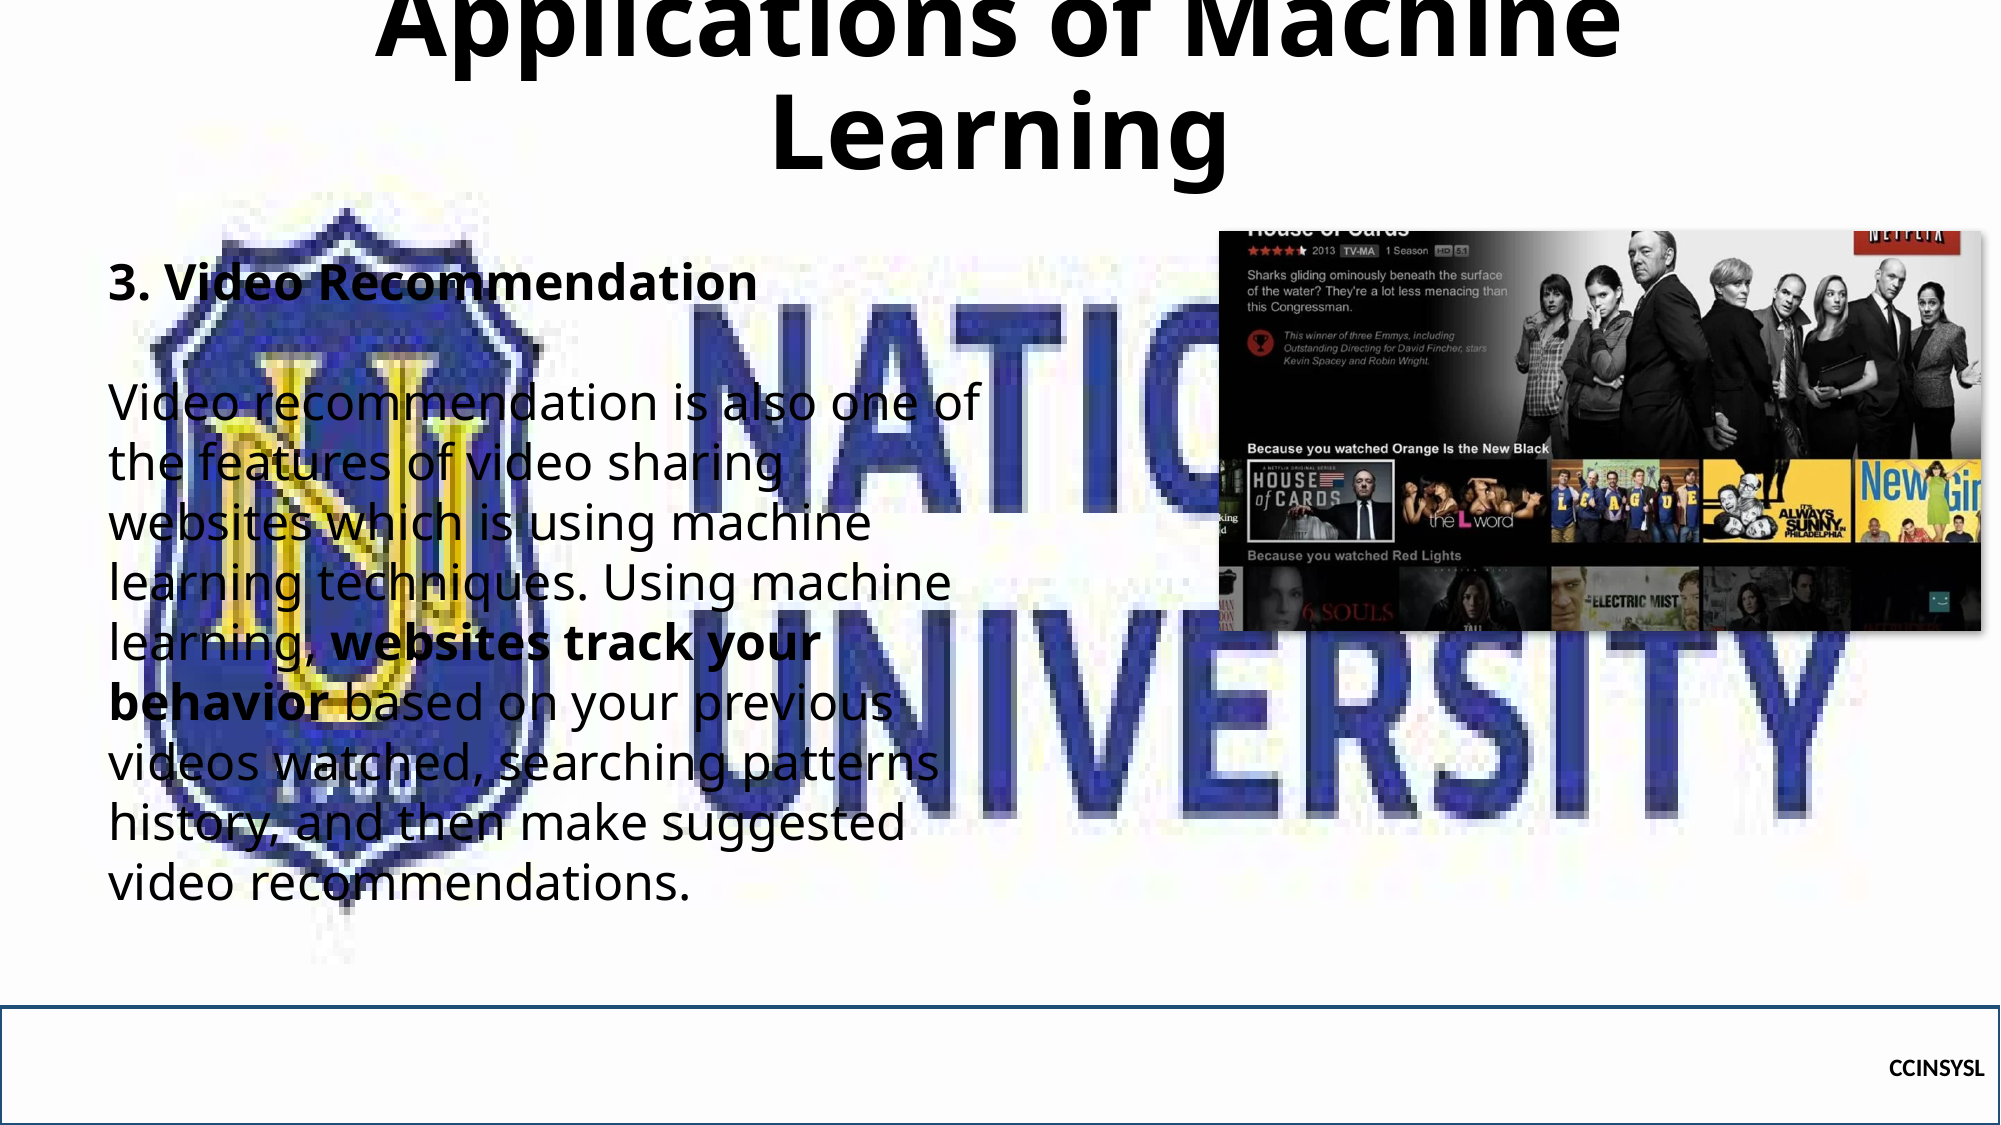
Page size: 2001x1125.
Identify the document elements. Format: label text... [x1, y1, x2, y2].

text_box 3. Video Recommendation Video recommendation is also one of the features of video sharing websites which is using machine learning techniques. Using machine learning, websites track your behavior based on your previous videos watched, searching patterns history, and then make suggested video recommendations. [93, 242, 1000, 918]
title Applications of Machine Learning [249, 81, 1750, 200]
footer CCINSYSL [0, 1007, 2000, 1125]
picture [0, 0, 2000, 1007]
